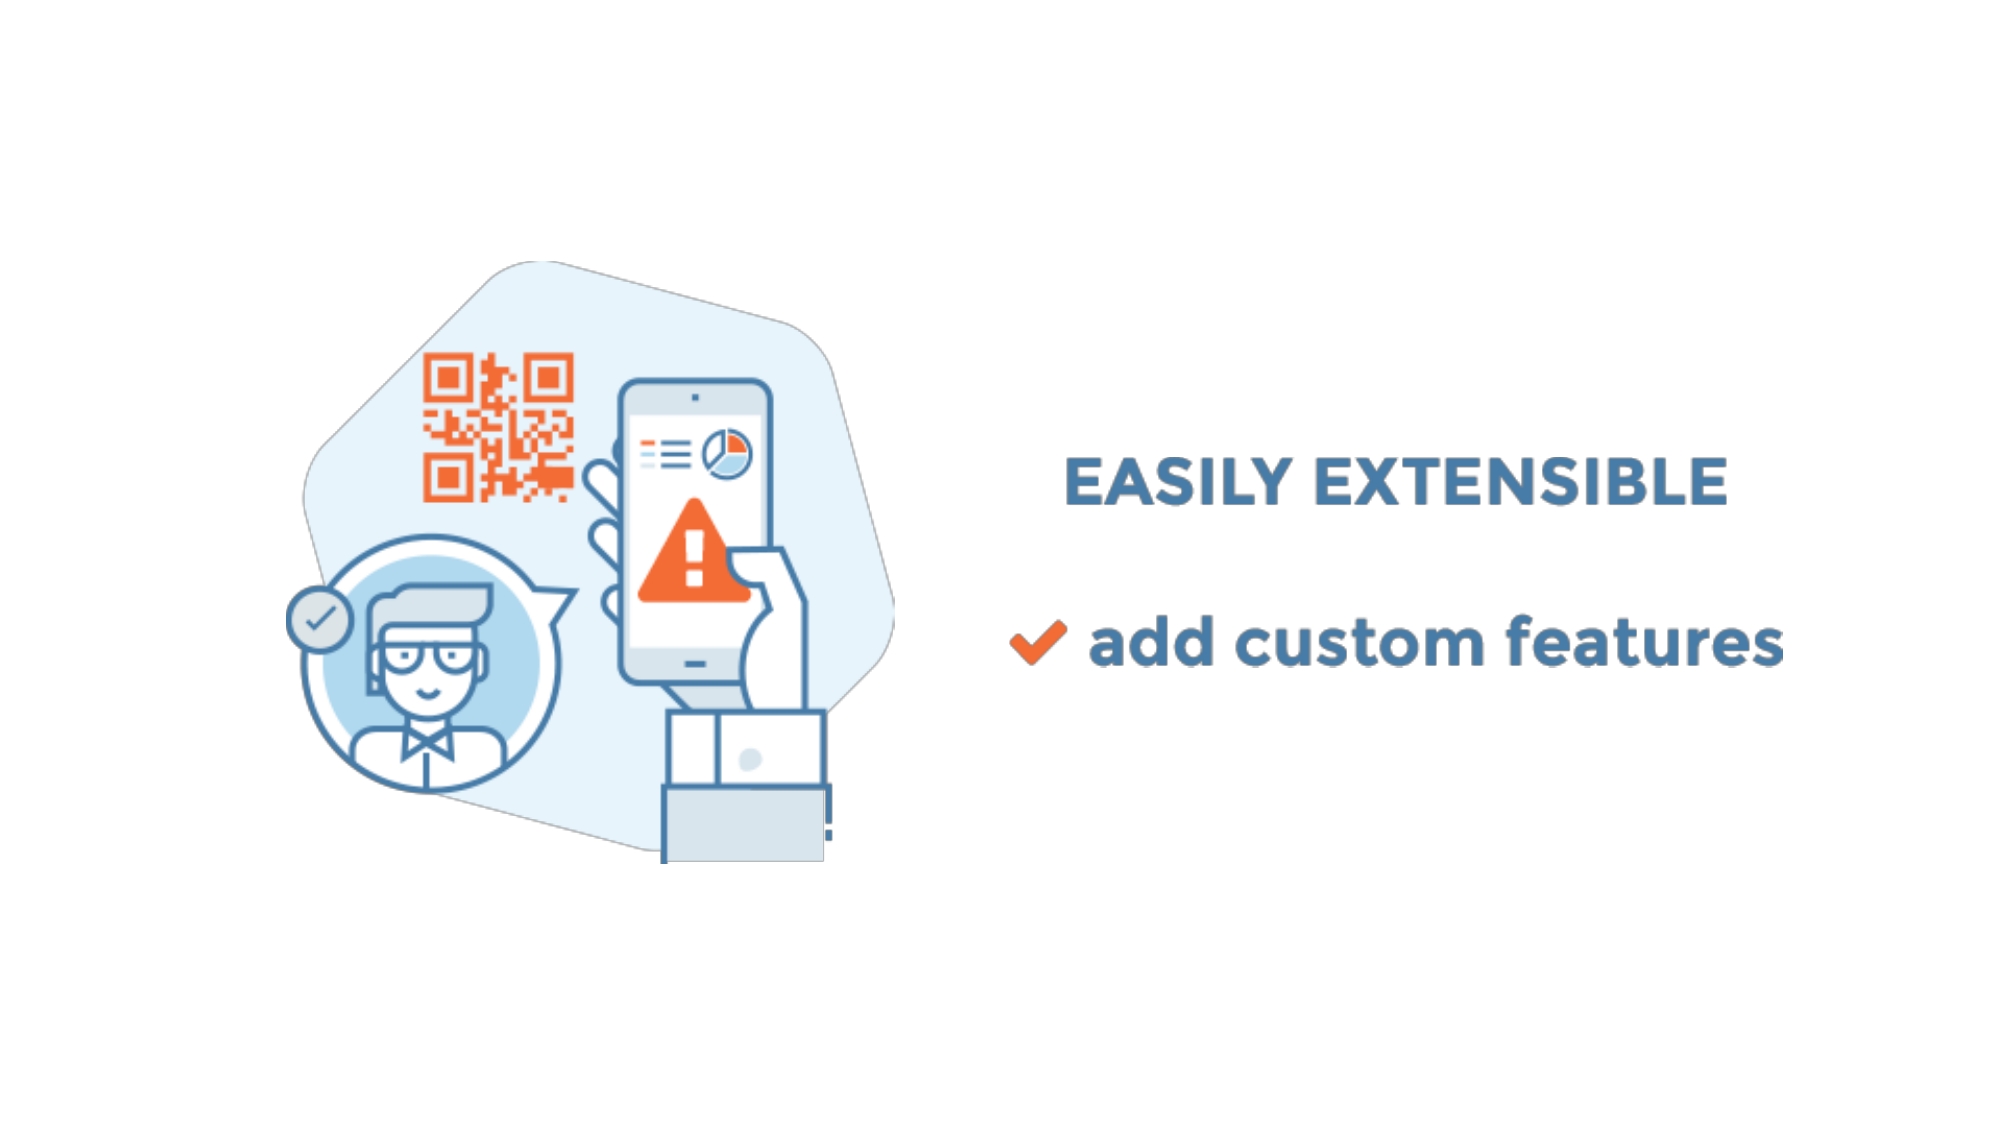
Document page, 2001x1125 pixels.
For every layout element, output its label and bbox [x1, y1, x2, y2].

picture [286, 261, 896, 864]
picture [1009, 457, 1783, 668]
